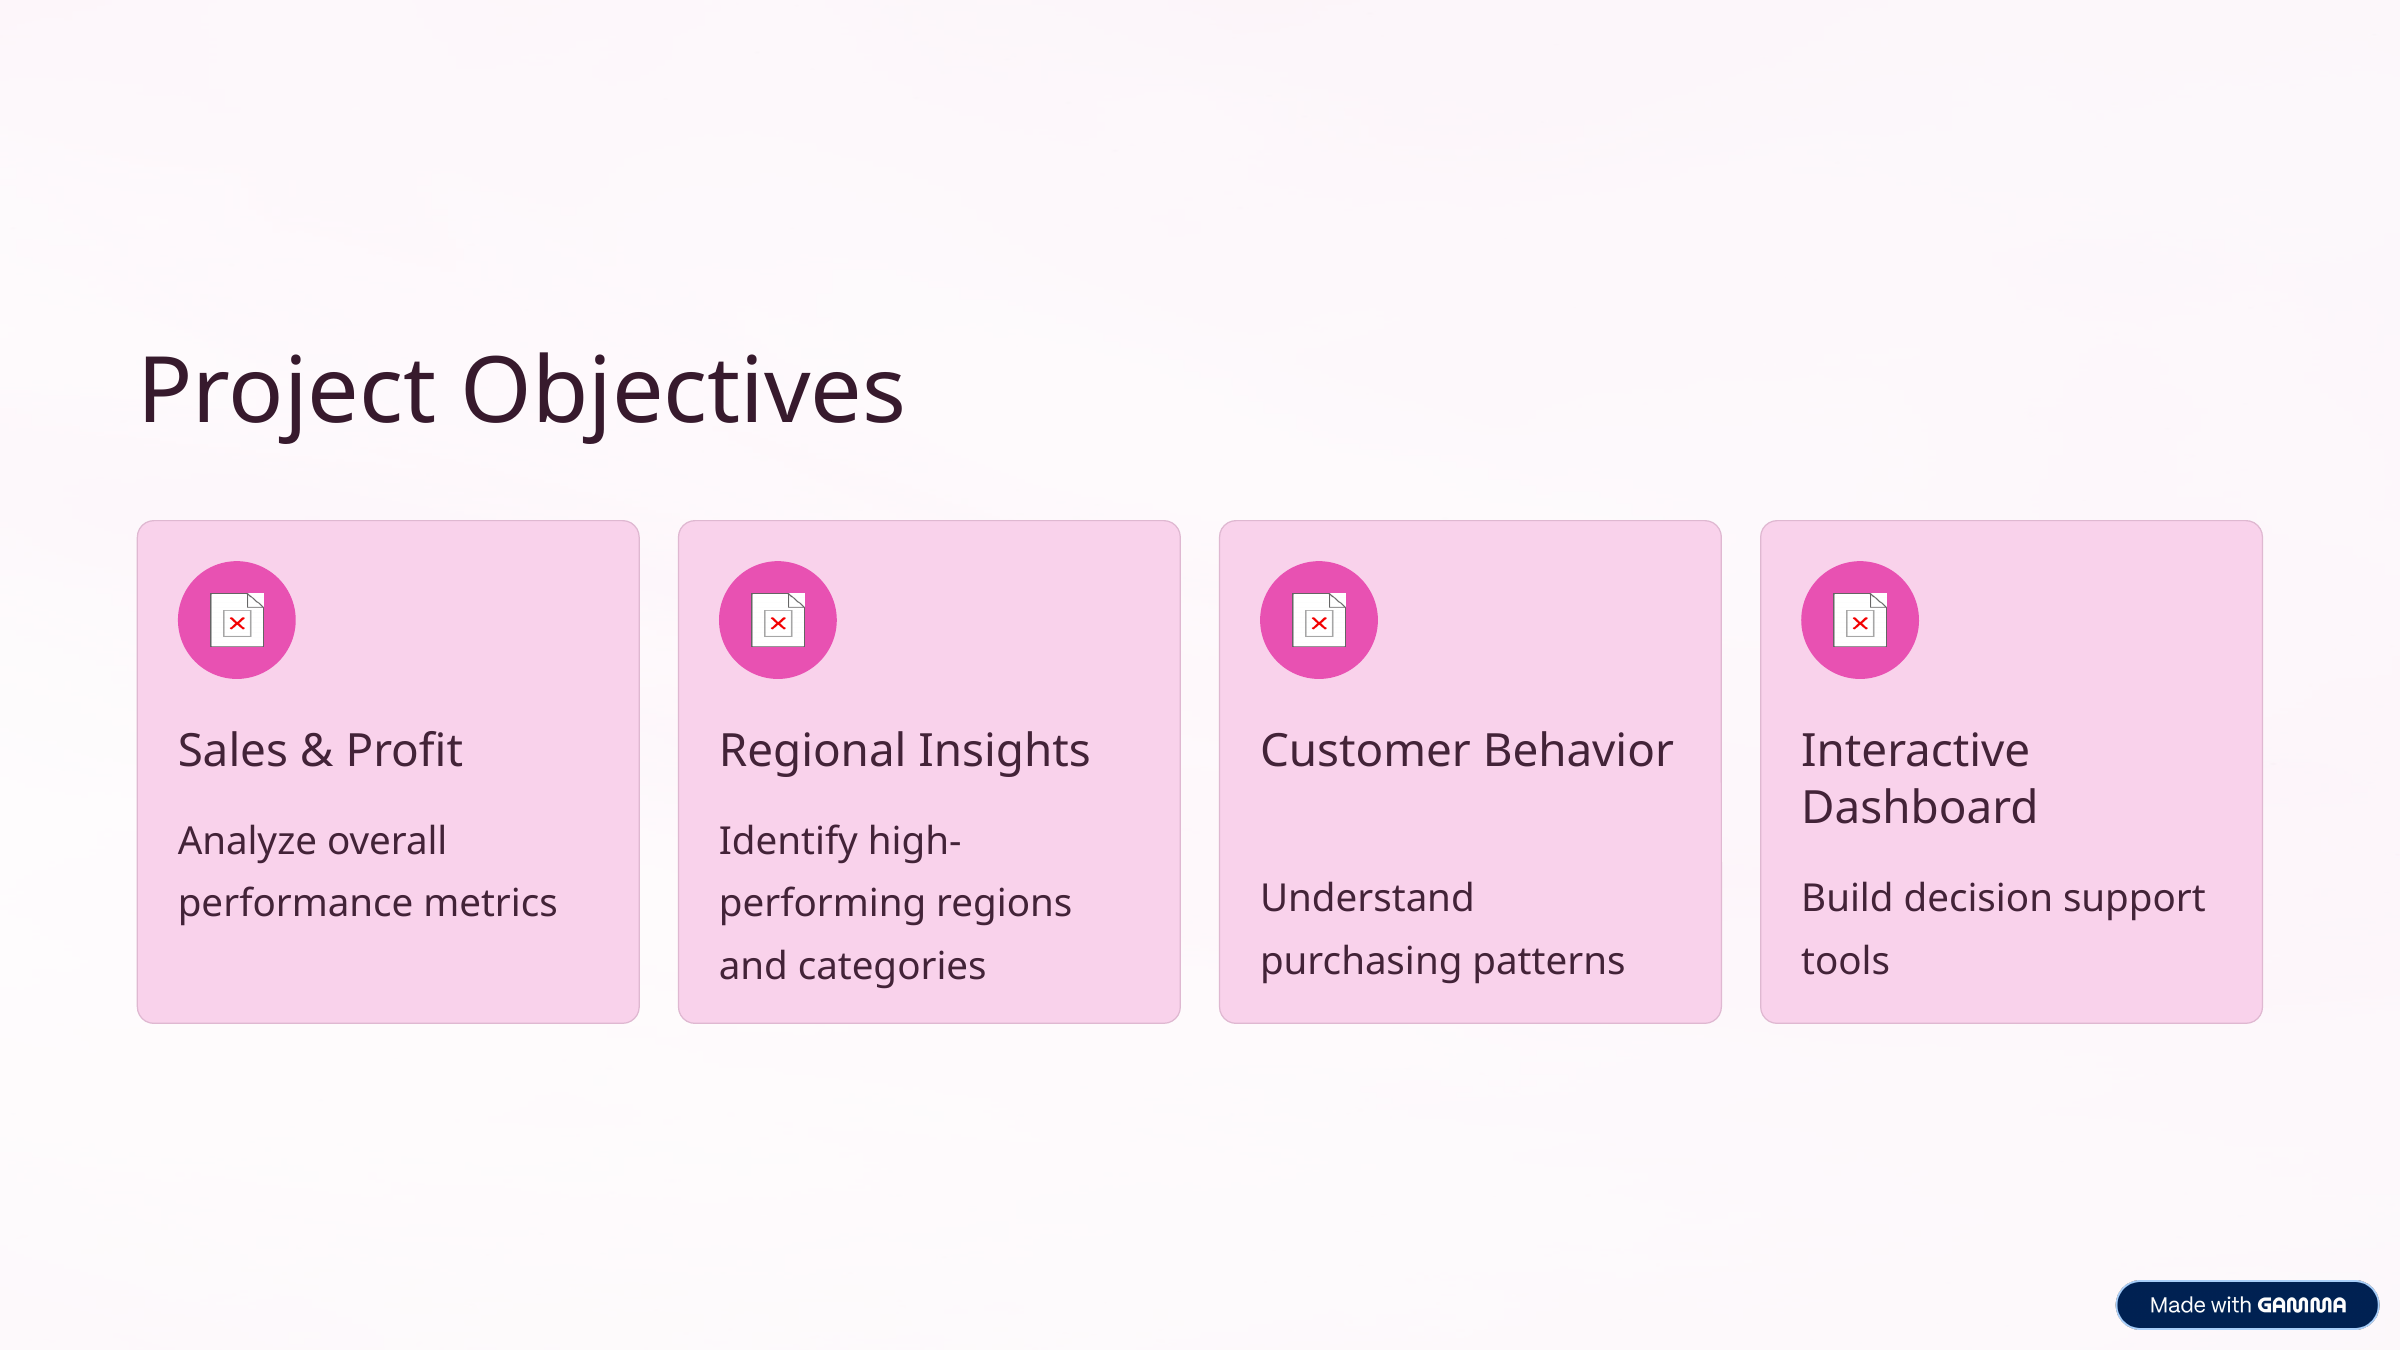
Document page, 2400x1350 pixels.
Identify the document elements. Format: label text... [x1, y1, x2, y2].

text_box Identify high-performing regions and categories [718, 799, 1140, 926]
text_box [678, 520, 1181, 1024]
text_box [137, 520, 640, 1024]
picture [2106, 1271, 2389, 1339]
picture [751, 593, 805, 647]
picture [1292, 593, 1346, 647]
text_box Analyze overall performance metrics [177, 799, 599, 926]
text_box Project Objectives [137, 326, 1062, 442]
picture [1833, 593, 1887, 647]
text_box Sales & Profit [177, 718, 599, 776]
text_box Build decision support tools [1801, 857, 2222, 983]
text_box [718, 561, 837, 679]
text_box [1801, 561, 1920, 679]
text_box Understand purchasing patterns [1260, 857, 1681, 983]
text_box Interactive Dashboard [1801, 718, 2222, 834]
text_box Regional Insights [718, 718, 1140, 776]
text_box Customer Behavior [1260, 718, 1681, 834]
text_box [1760, 520, 2263, 1024]
text_box [1260, 561, 1378, 679]
text_box [1219, 520, 1722, 1024]
text_box [177, 561, 296, 679]
picture [210, 593, 264, 647]
